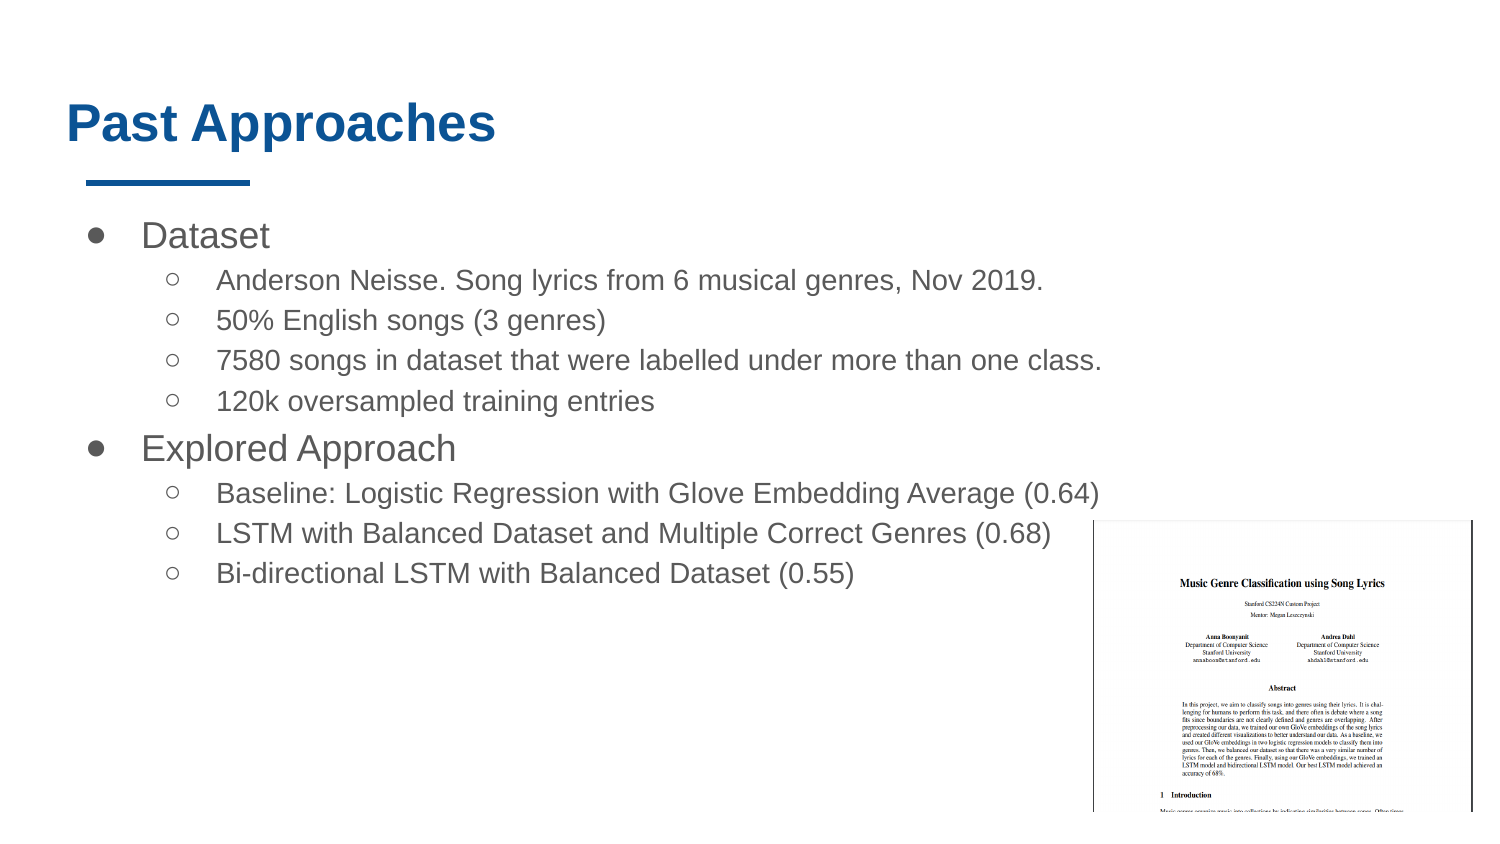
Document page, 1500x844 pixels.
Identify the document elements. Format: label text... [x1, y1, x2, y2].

list Dataset Anderson Neisse. Song lyrics from 6 musical genres, Nov 2019. 50% English songs (3 genres) 7580 songs in dataset that were labelled under more than one class. 120k oversampled training entries Explored Approach Baseline: Logistic Regression with Glove Embedding Average (0.64) LSTM with Balanced Dataset and Multiple Correct Genres (0.68) Bi-directional LSTM with Balanced Dataset (0.55) [51, 189, 1449, 750]
picture [1093, 520, 1473, 812]
text_box Past Approaches [51, 72, 1449, 167]
